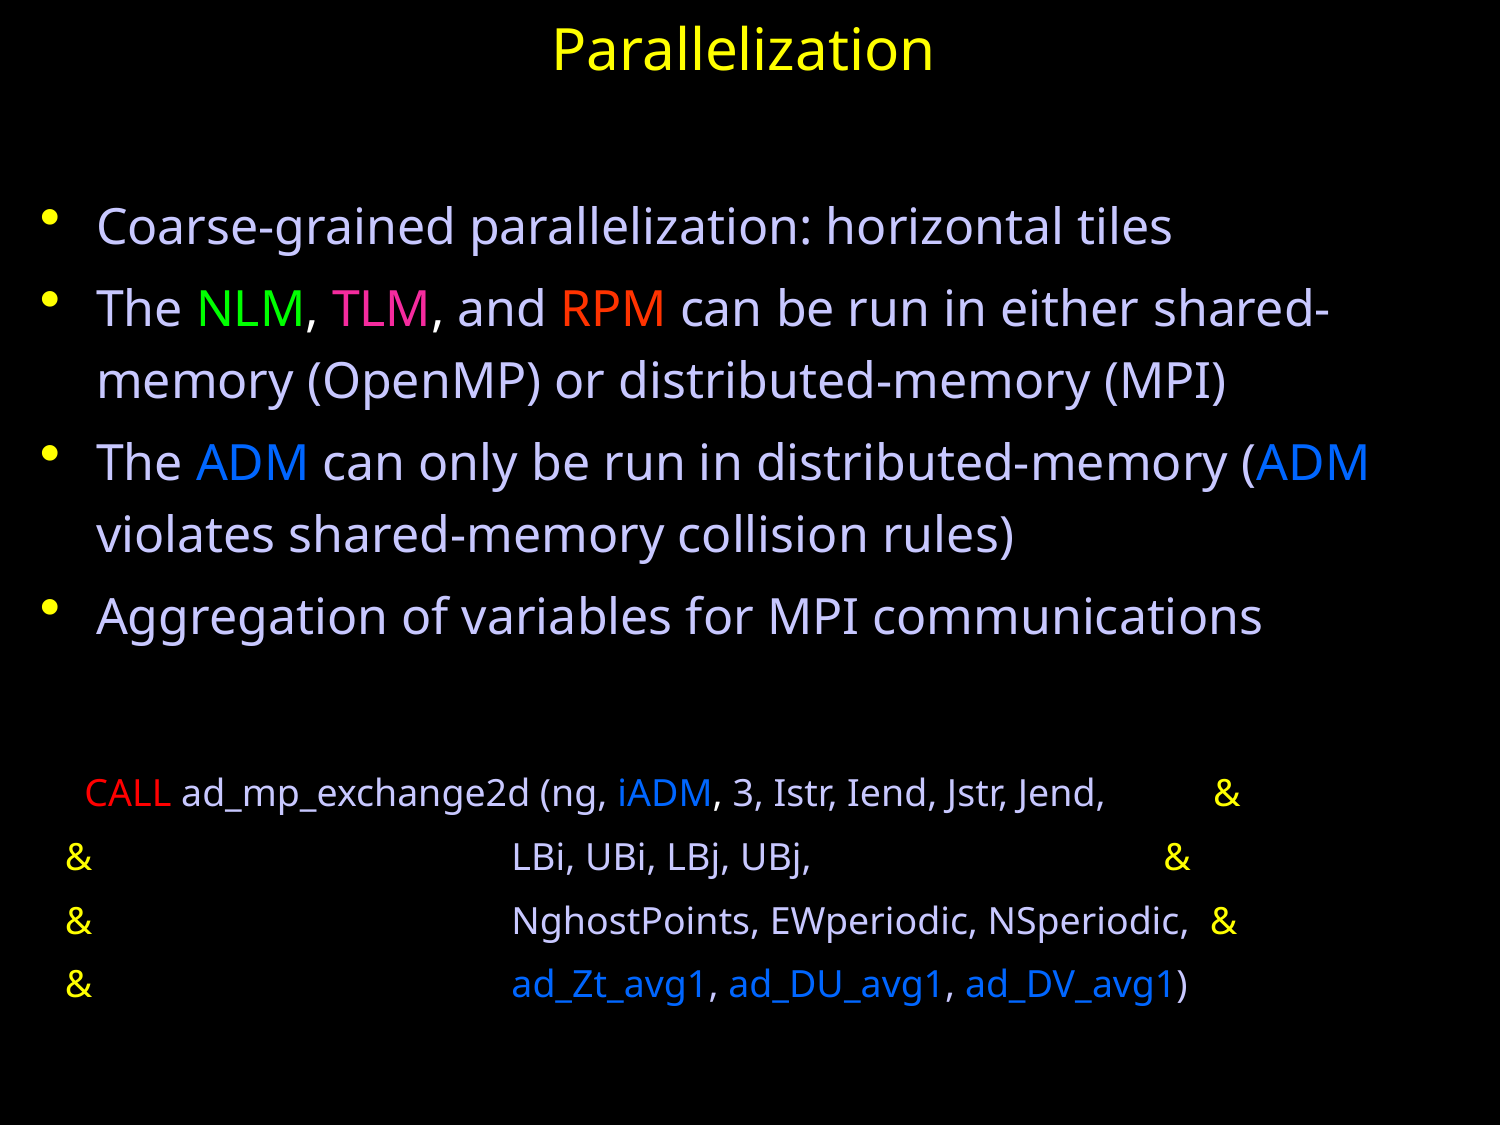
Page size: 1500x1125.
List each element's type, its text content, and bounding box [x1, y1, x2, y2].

text_box Parallelization [536, 4, 964, 90]
text_box Coarse-grained parallelization: horizontal tiles The NLM, TLM, and RPM can be run in either shared-memory (OpenMP) or distributed-memory (MPI) The ADM can only be run in distributed-memory (ADM violates shared-memory collision rules) Aggregation of variables for MPI communications [24, 174, 1475, 1100]
text_box CALL ad_mp_exchange2d (ng, iADM, 3, Istr, Iend, Jstr, Jend, & & LBi, UBi, LBj, UBj, & & NghostPoints, EWperiodic, NSperiodic, & & ad_Zt_avg1, ad_DU_avg1, ad_DV_avg1) [50, 761, 1500, 1013]
